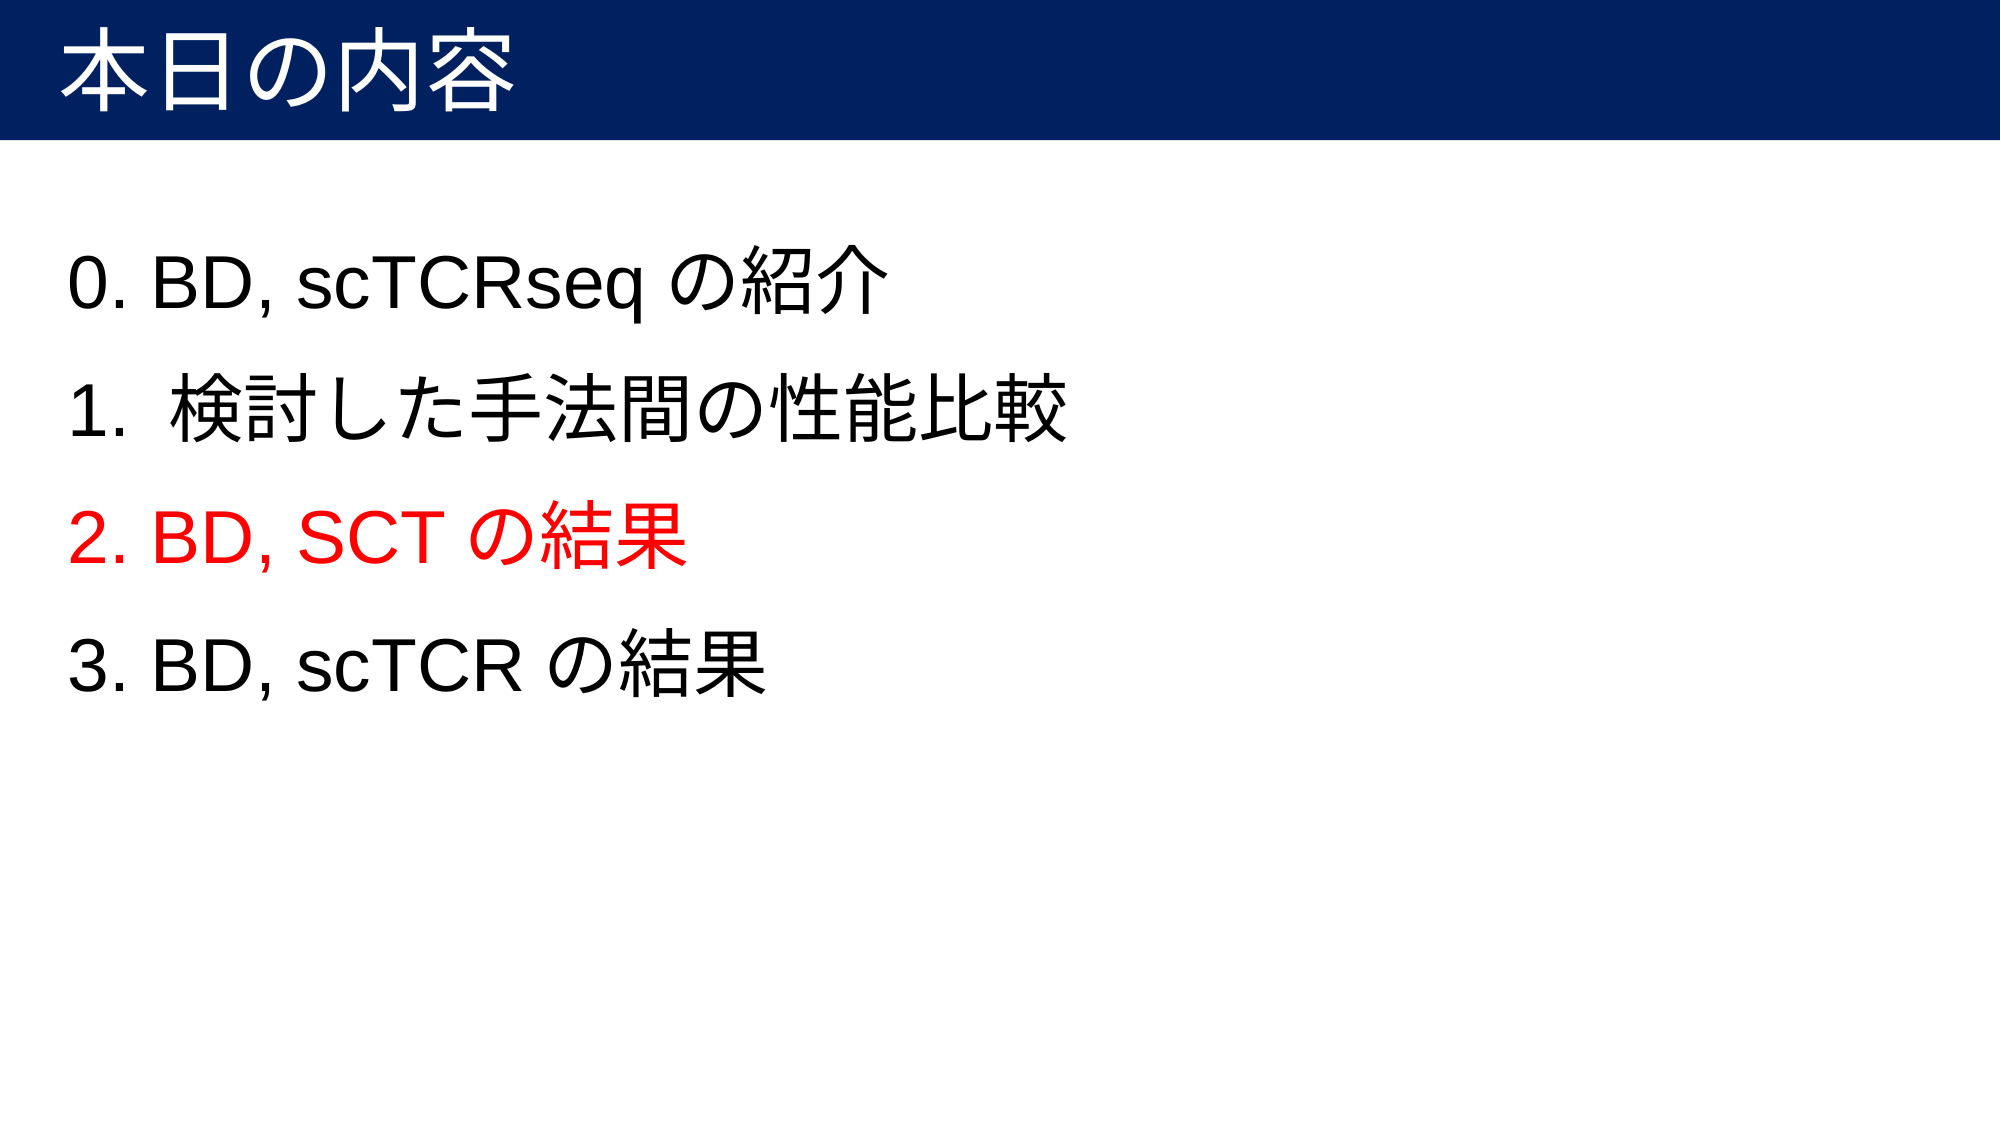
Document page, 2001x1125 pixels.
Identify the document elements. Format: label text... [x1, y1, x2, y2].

title 本日の内容 [0, 0, 2000, 141]
text_box 0. BD, scTCRseqの紹介 1. 検討した手法間の性能比較 2. BD, SCTの結果 3. BD, scTCRの結果 [52, 226, 1084, 714]
